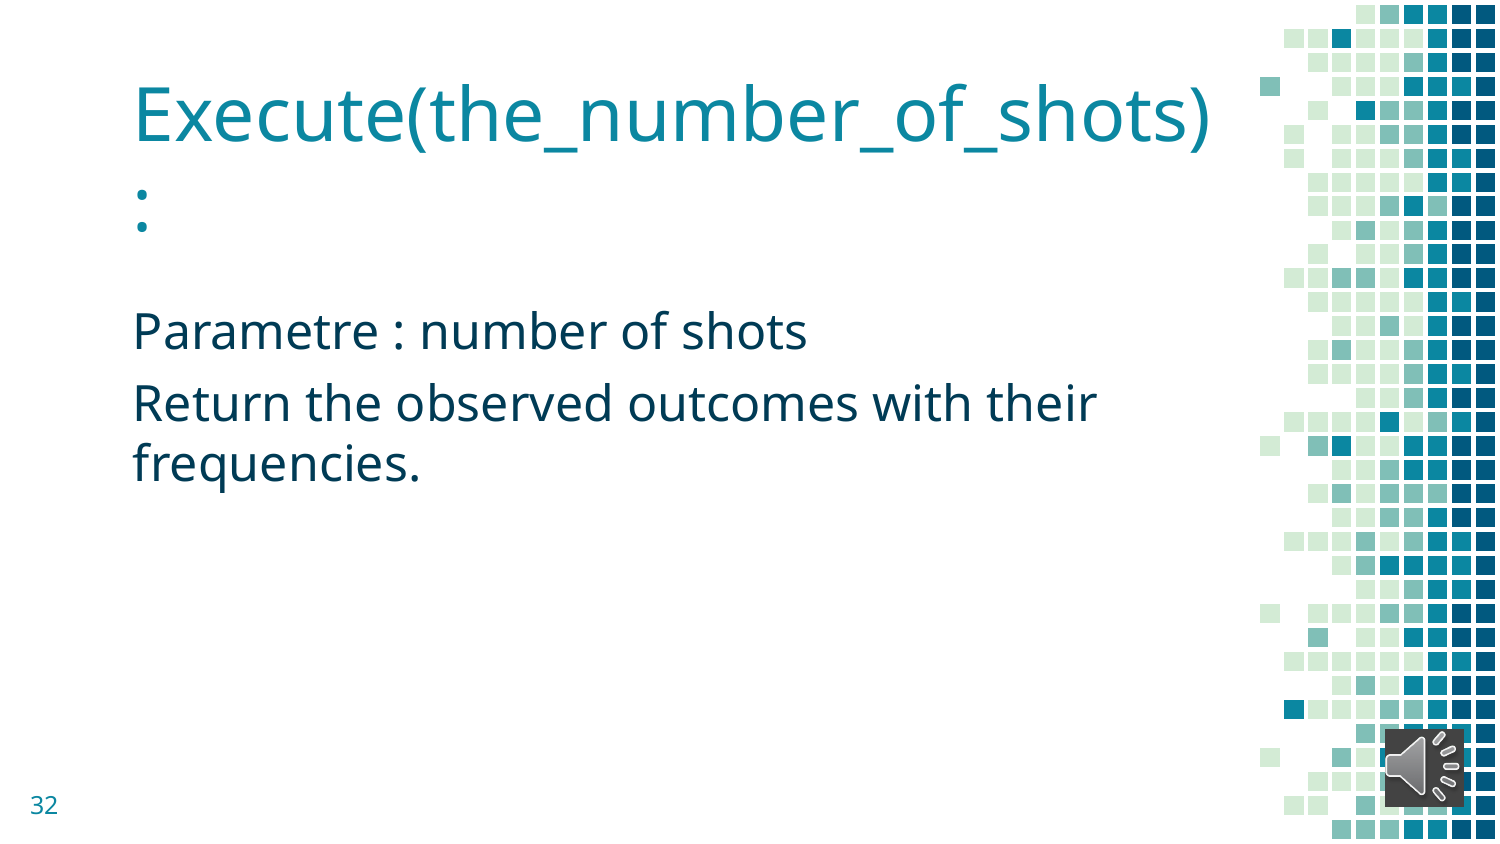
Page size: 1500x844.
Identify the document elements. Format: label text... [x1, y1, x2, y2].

title Execute(the_number_of_shots): [117, 121, 1227, 262]
picture [1384, 728, 1465, 809]
list Parametre : number of shots Return the observed outcomes with their frequencies. [117, 284, 1227, 774]
slide_number 32 [15, 774, 105, 839]
